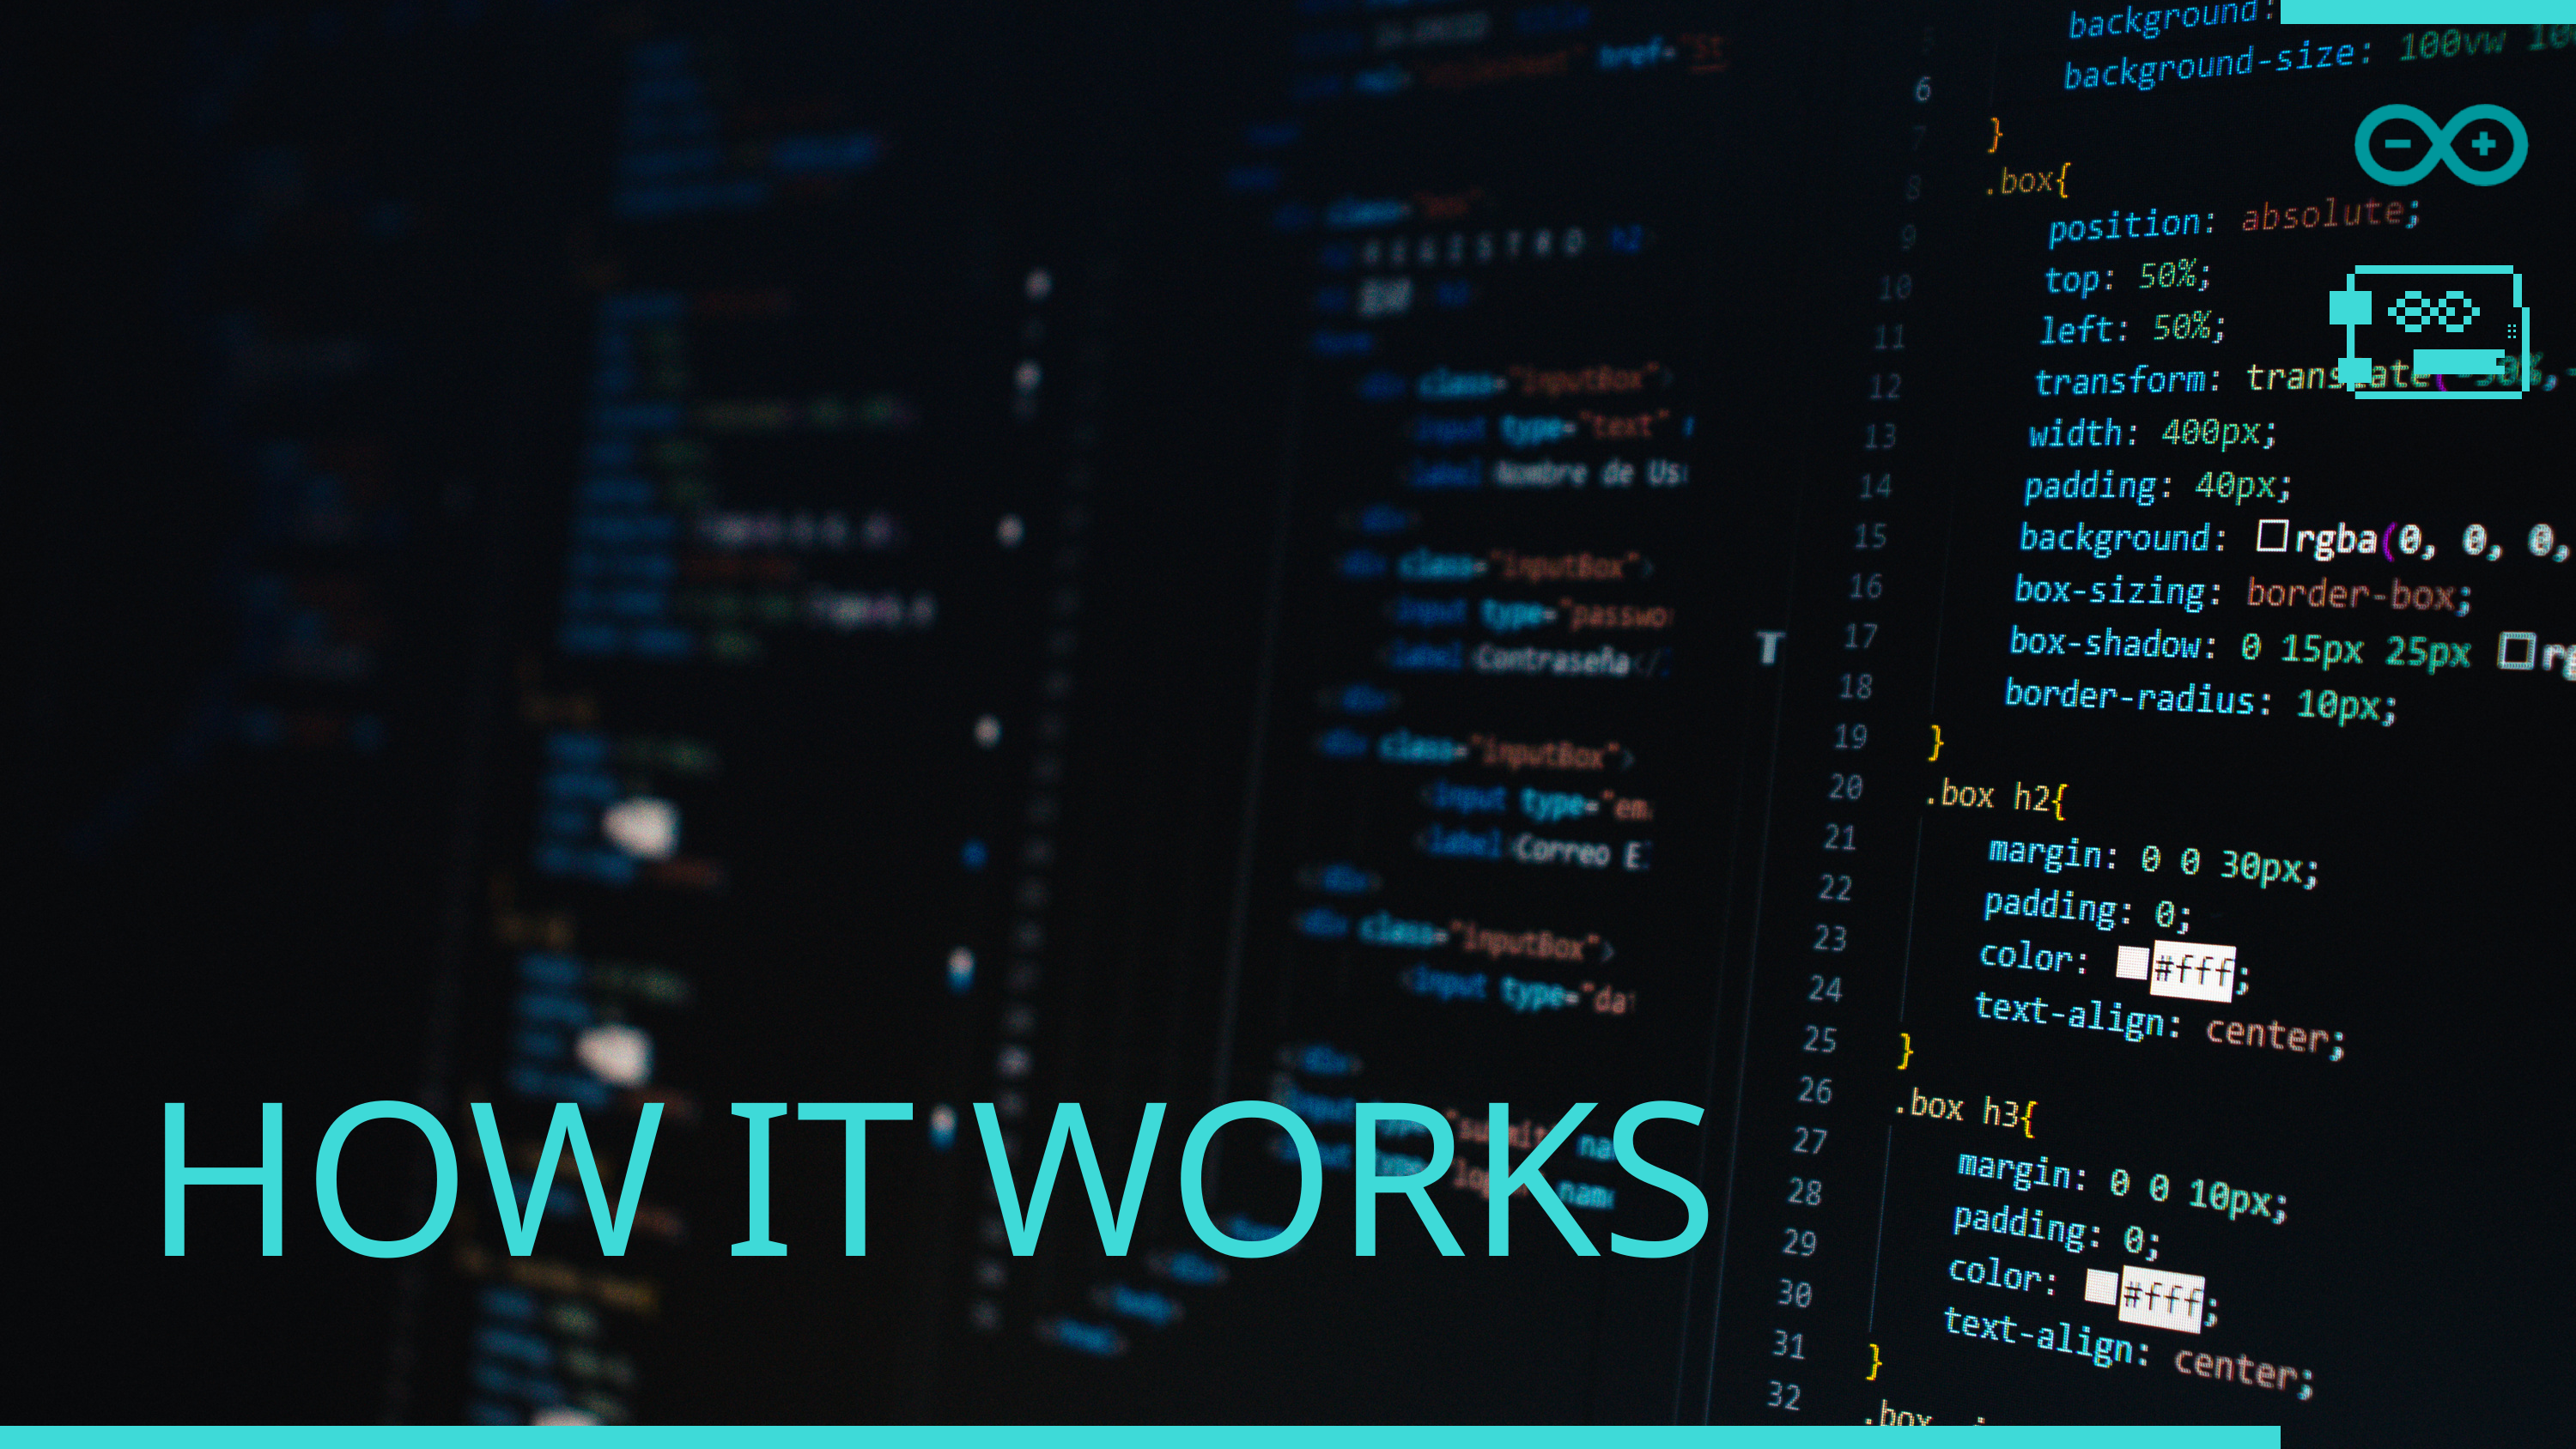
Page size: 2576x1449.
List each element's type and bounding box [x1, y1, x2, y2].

text_box [2280, 0, 2576, 24]
text_box [0, 1425, 2281, 1449]
picture [0, 0, 2576, 1449]
